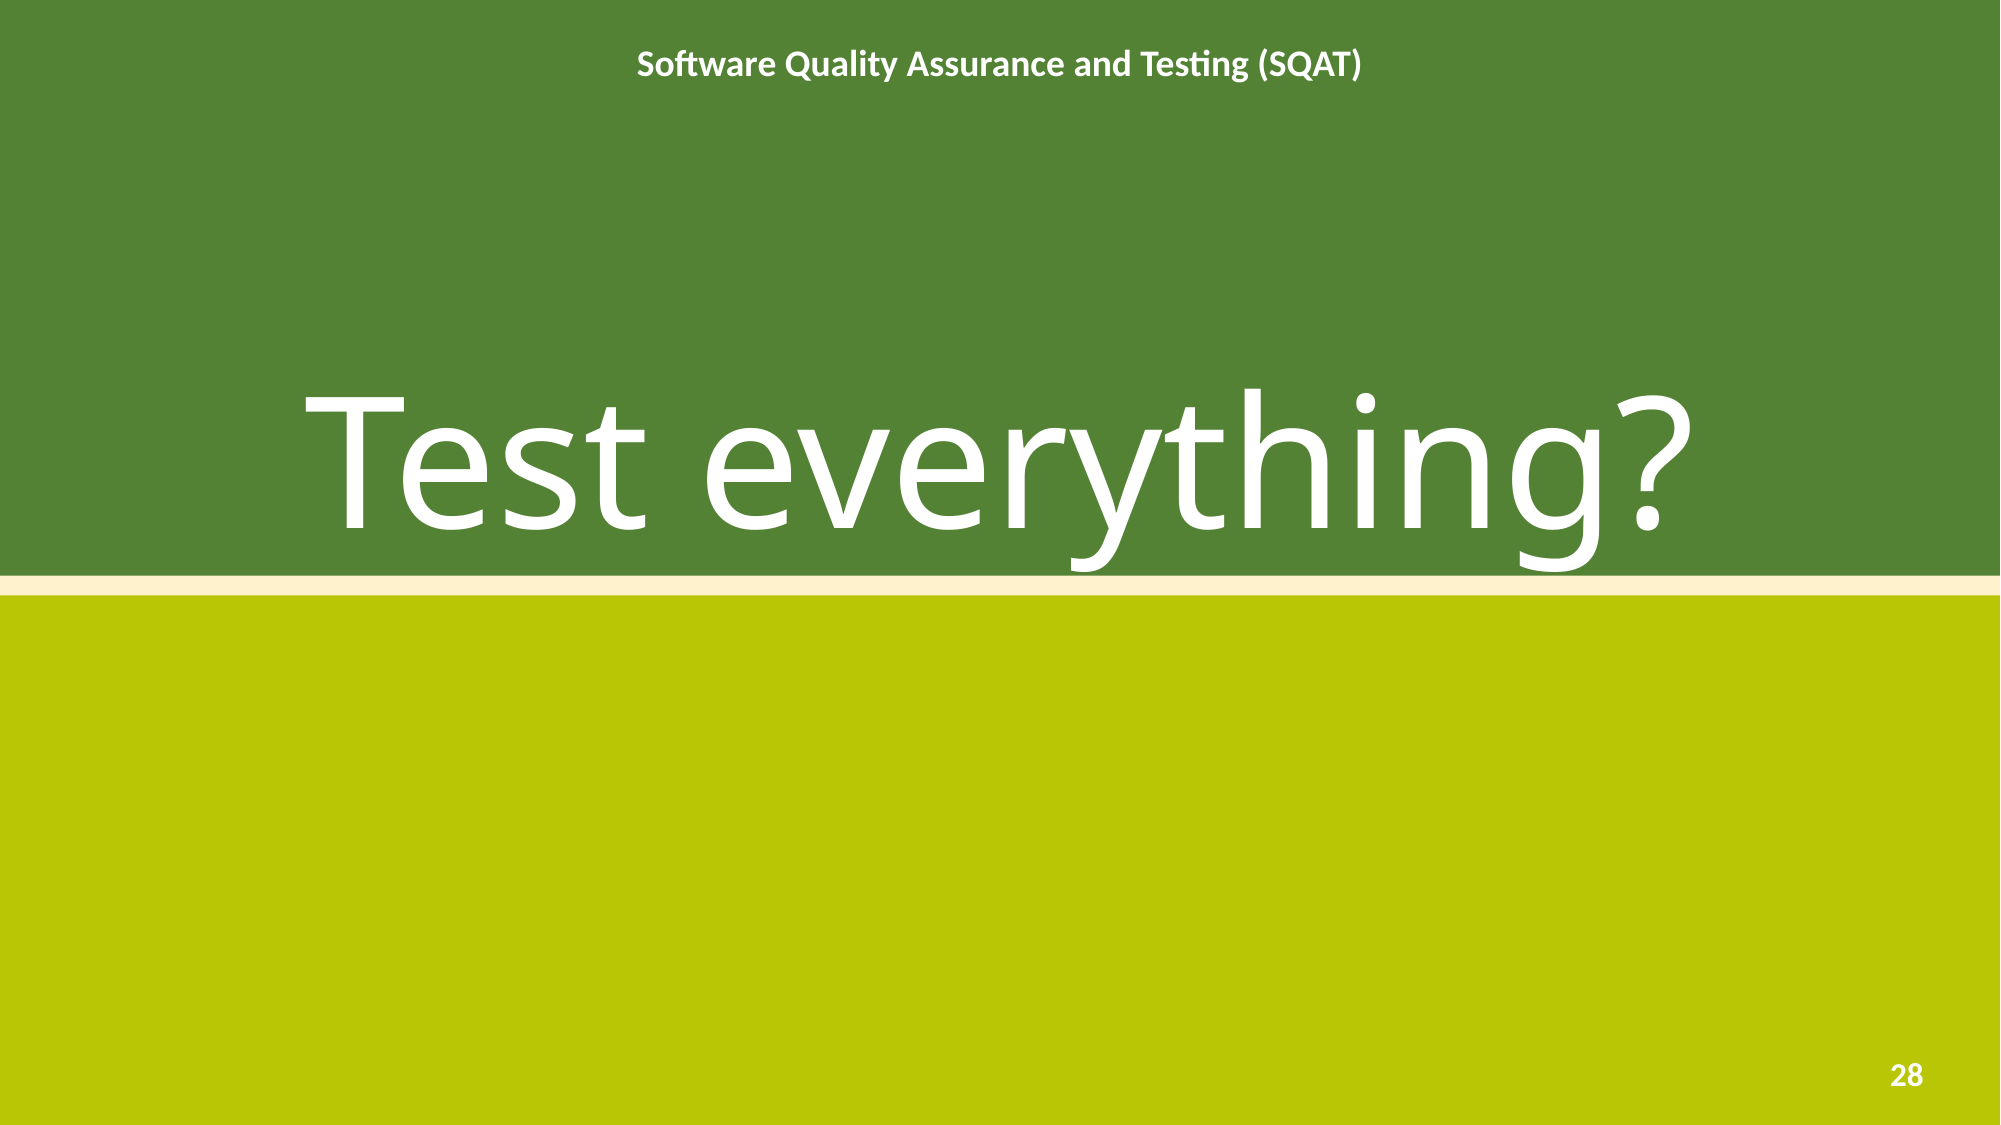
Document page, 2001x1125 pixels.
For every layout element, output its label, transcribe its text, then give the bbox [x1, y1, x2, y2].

title Test everything? [83, 184, 1916, 576]
slide_number 28 [1412, 1042, 1939, 1103]
